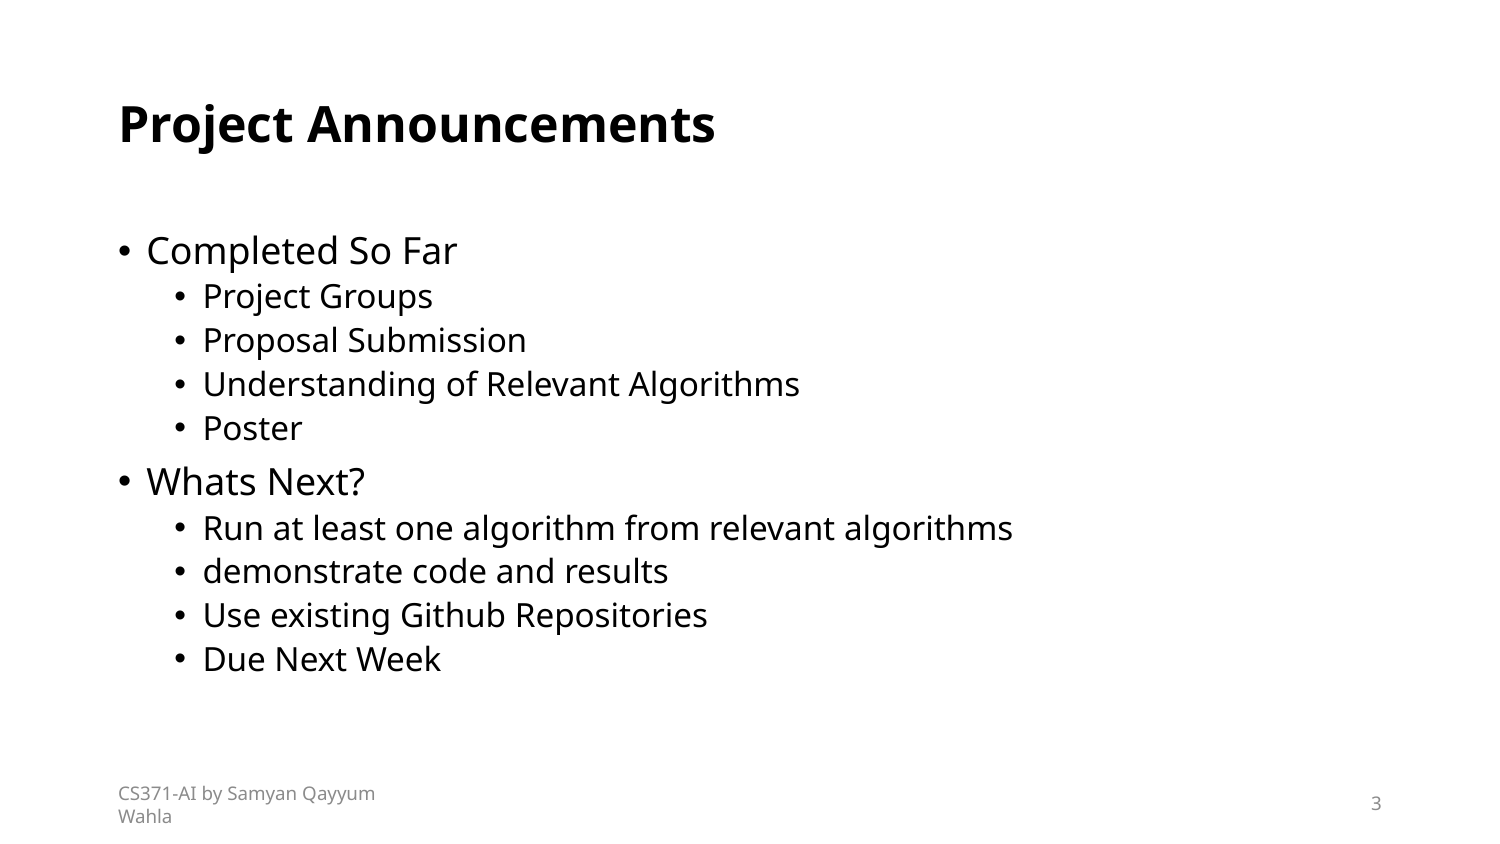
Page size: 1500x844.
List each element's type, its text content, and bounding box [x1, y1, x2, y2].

slide_number 3 [1059, 782, 1397, 827]
list Completed So Far Project Groups Proposal Submission Understanding of Relevant Algorithms Poster Whats Next? Run at least one algorithm from relevant algorithms demonstrate code and results Use existing Github Repositories Due Next Week [103, 224, 1397, 760]
title Project Announcements [103, 44, 1397, 208]
slide_number CS371-AI by Samyan Qayyum Wahla [103, 782, 441, 827]
